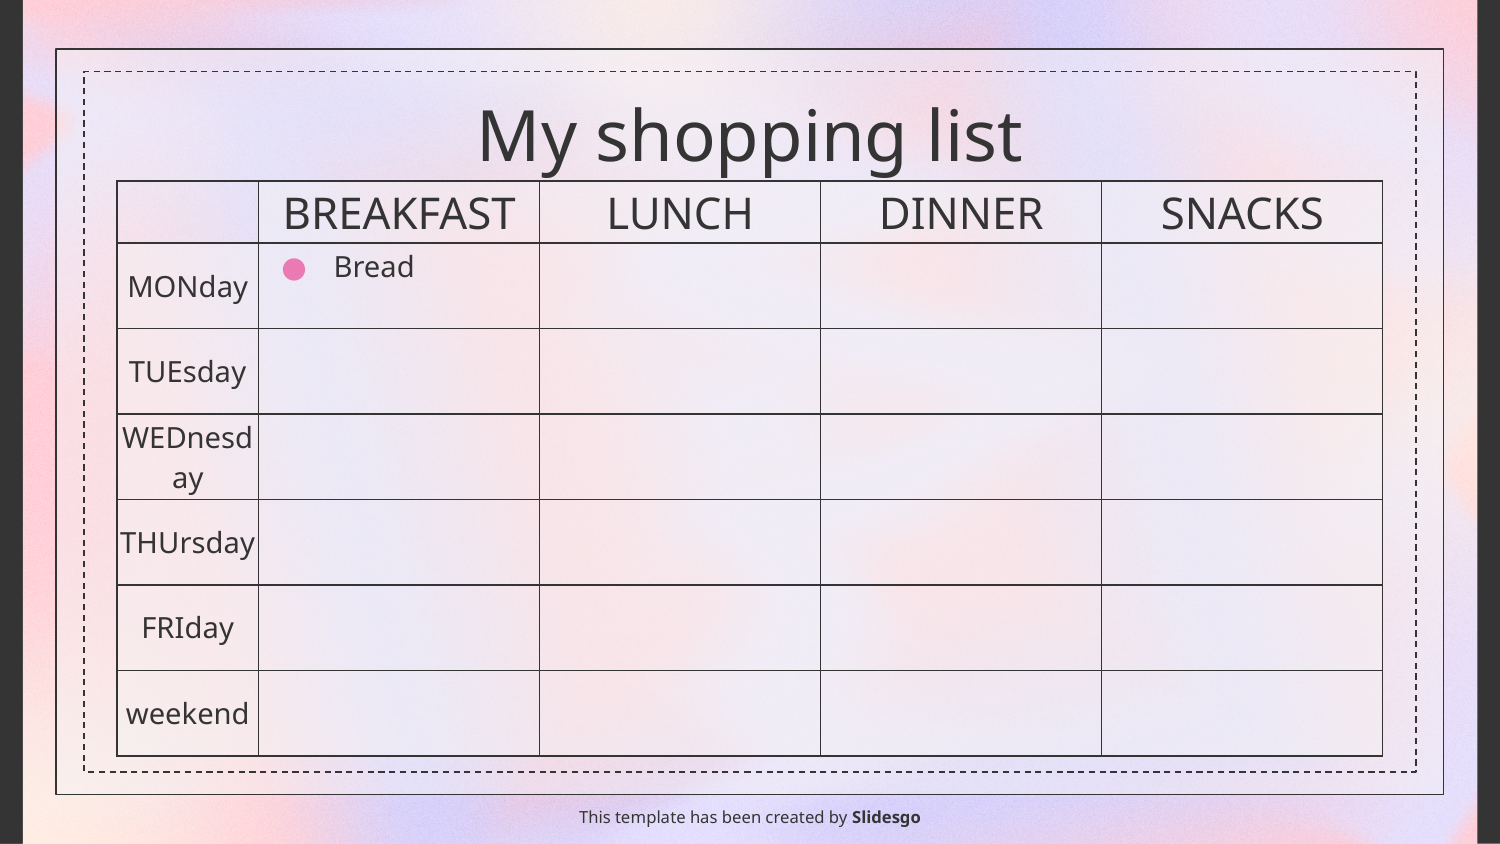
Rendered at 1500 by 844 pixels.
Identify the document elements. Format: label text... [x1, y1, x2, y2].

table_cell [1102, 671, 1382, 755]
text_box This template has been created by Slidesgo [509, 792, 991, 841]
table_cell [821, 244, 1101, 328]
table_cell [540, 244, 820, 328]
table_header LUNCH [540, 182, 820, 242]
table_cell [259, 586, 539, 670]
table_cell Bread [259, 244, 539, 328]
table_header SNACKS [1102, 182, 1382, 242]
table_cell MONday [118, 244, 258, 328]
table_cell [1102, 329, 1382, 413]
table_cell [259, 415, 539, 499]
table_cell [540, 329, 820, 413]
table_cell [821, 671, 1101, 755]
table_cell [1102, 415, 1382, 499]
table_cell THUrsday [118, 500, 258, 584]
table_cell [540, 671, 820, 755]
table_cell [540, 500, 820, 584]
table_cell weekend [118, 671, 258, 755]
title My shopping list [116, 76, 1383, 169]
table_cell [1102, 500, 1382, 584]
table_cell [259, 329, 539, 413]
table_cell [821, 329, 1101, 413]
table_header BREAKFAST [259, 182, 539, 242]
table_header [118, 182, 258, 242]
table_cell TUEsday [118, 329, 258, 413]
table_cell [821, 415, 1101, 499]
table_cell [821, 500, 1101, 584]
table_cell FRIday [118, 586, 258, 670]
table_cell [259, 671, 539, 755]
table_cell [821, 586, 1101, 670]
table_cell [540, 586, 820, 670]
table_cell [259, 500, 539, 584]
table_header [23, 0, 1477, 844]
table_header DINNER [821, 182, 1101, 242]
table_cell WEDnesday [118, 415, 258, 499]
table_cell [1102, 586, 1382, 670]
table_cell [540, 415, 820, 499]
table_cell [1102, 244, 1382, 328]
